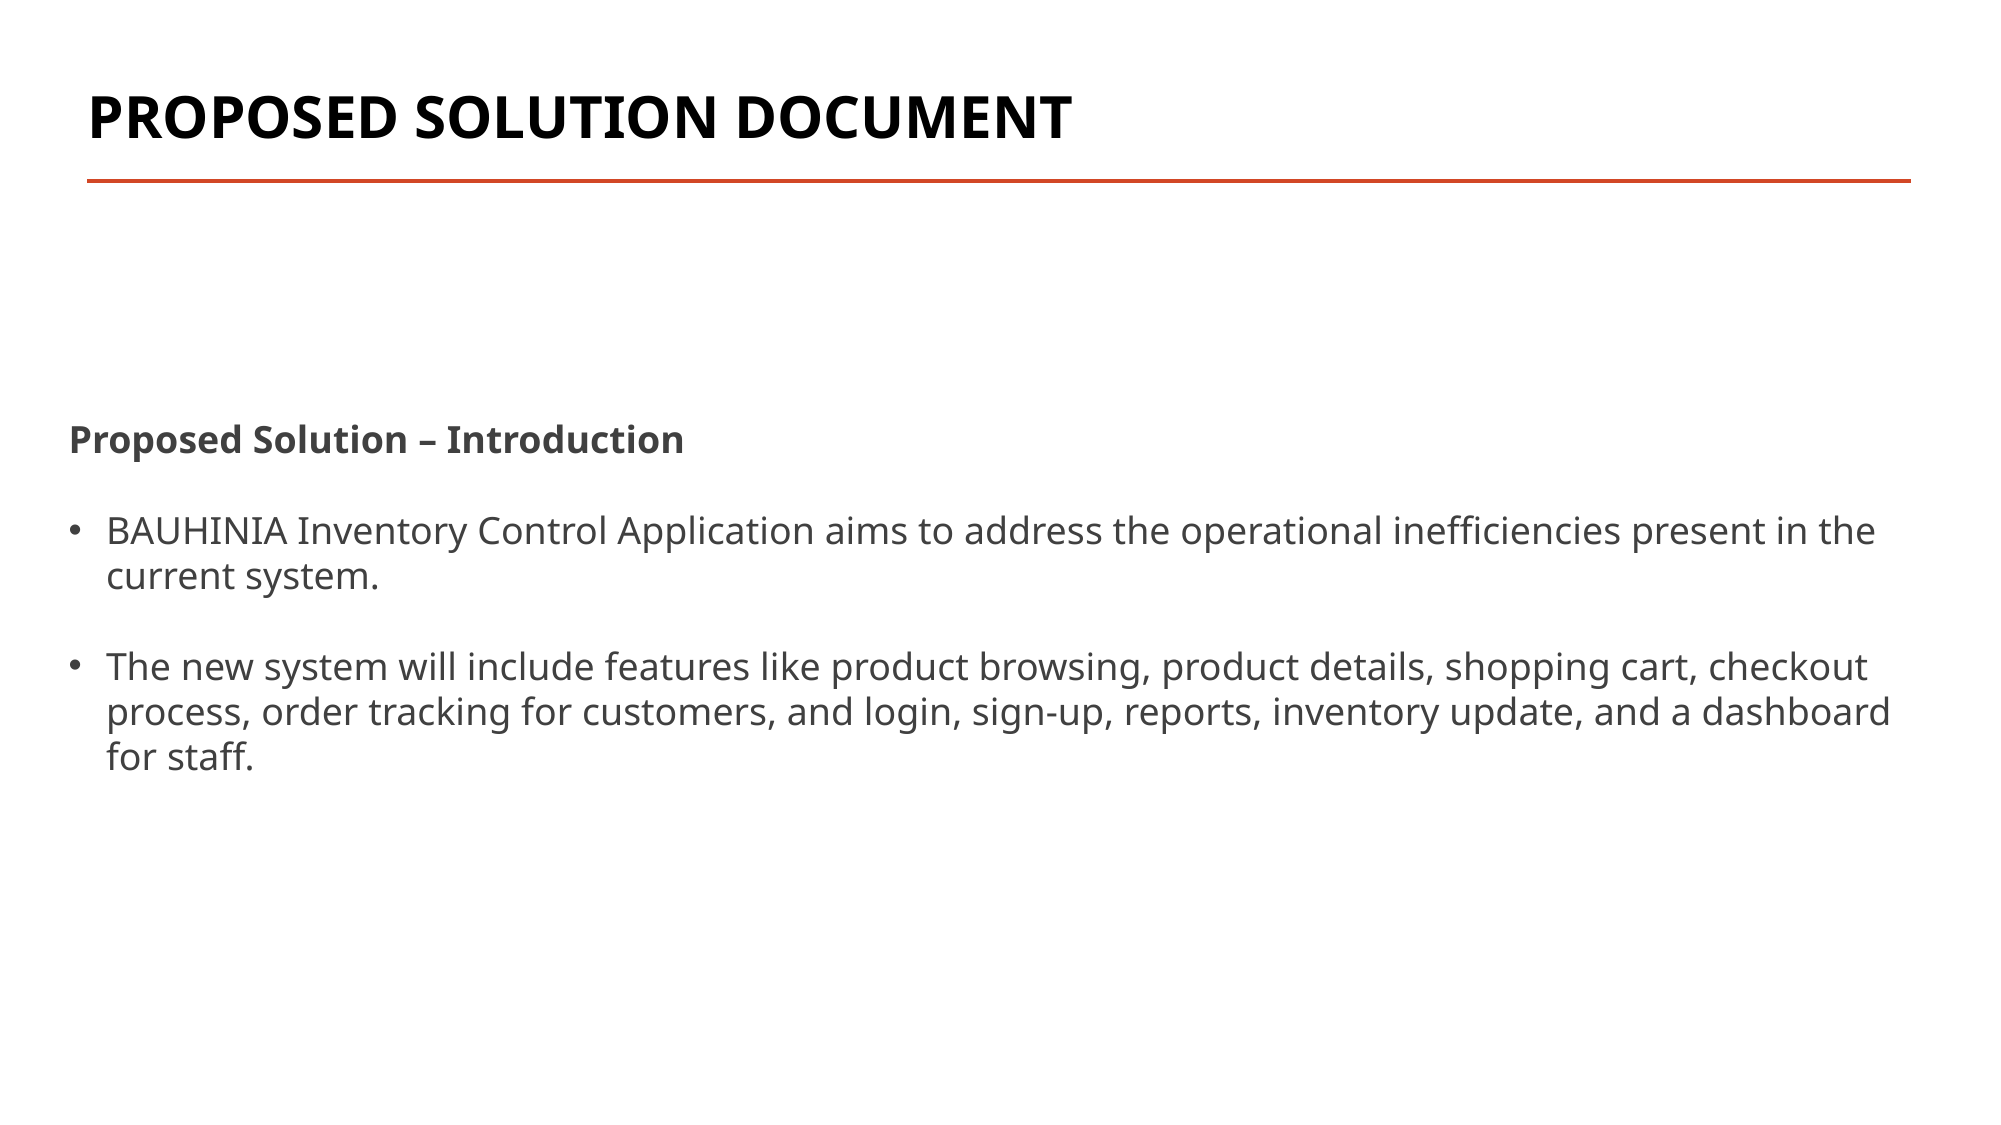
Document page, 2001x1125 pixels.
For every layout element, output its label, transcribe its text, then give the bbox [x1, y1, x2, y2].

title Proposed Solution Document [72, 67, 1574, 173]
text_box Proposed Solution – Introduction BAUHINIA Inventory Control Application aims to address the operational inefficiencies present in the current system. The new system will include features like product browsing, product details, shopping cart, checkout process, order tracking for customers, and login, sign-up, reports, inventory update, and a dashboard for staff. [53, 408, 1947, 802]
